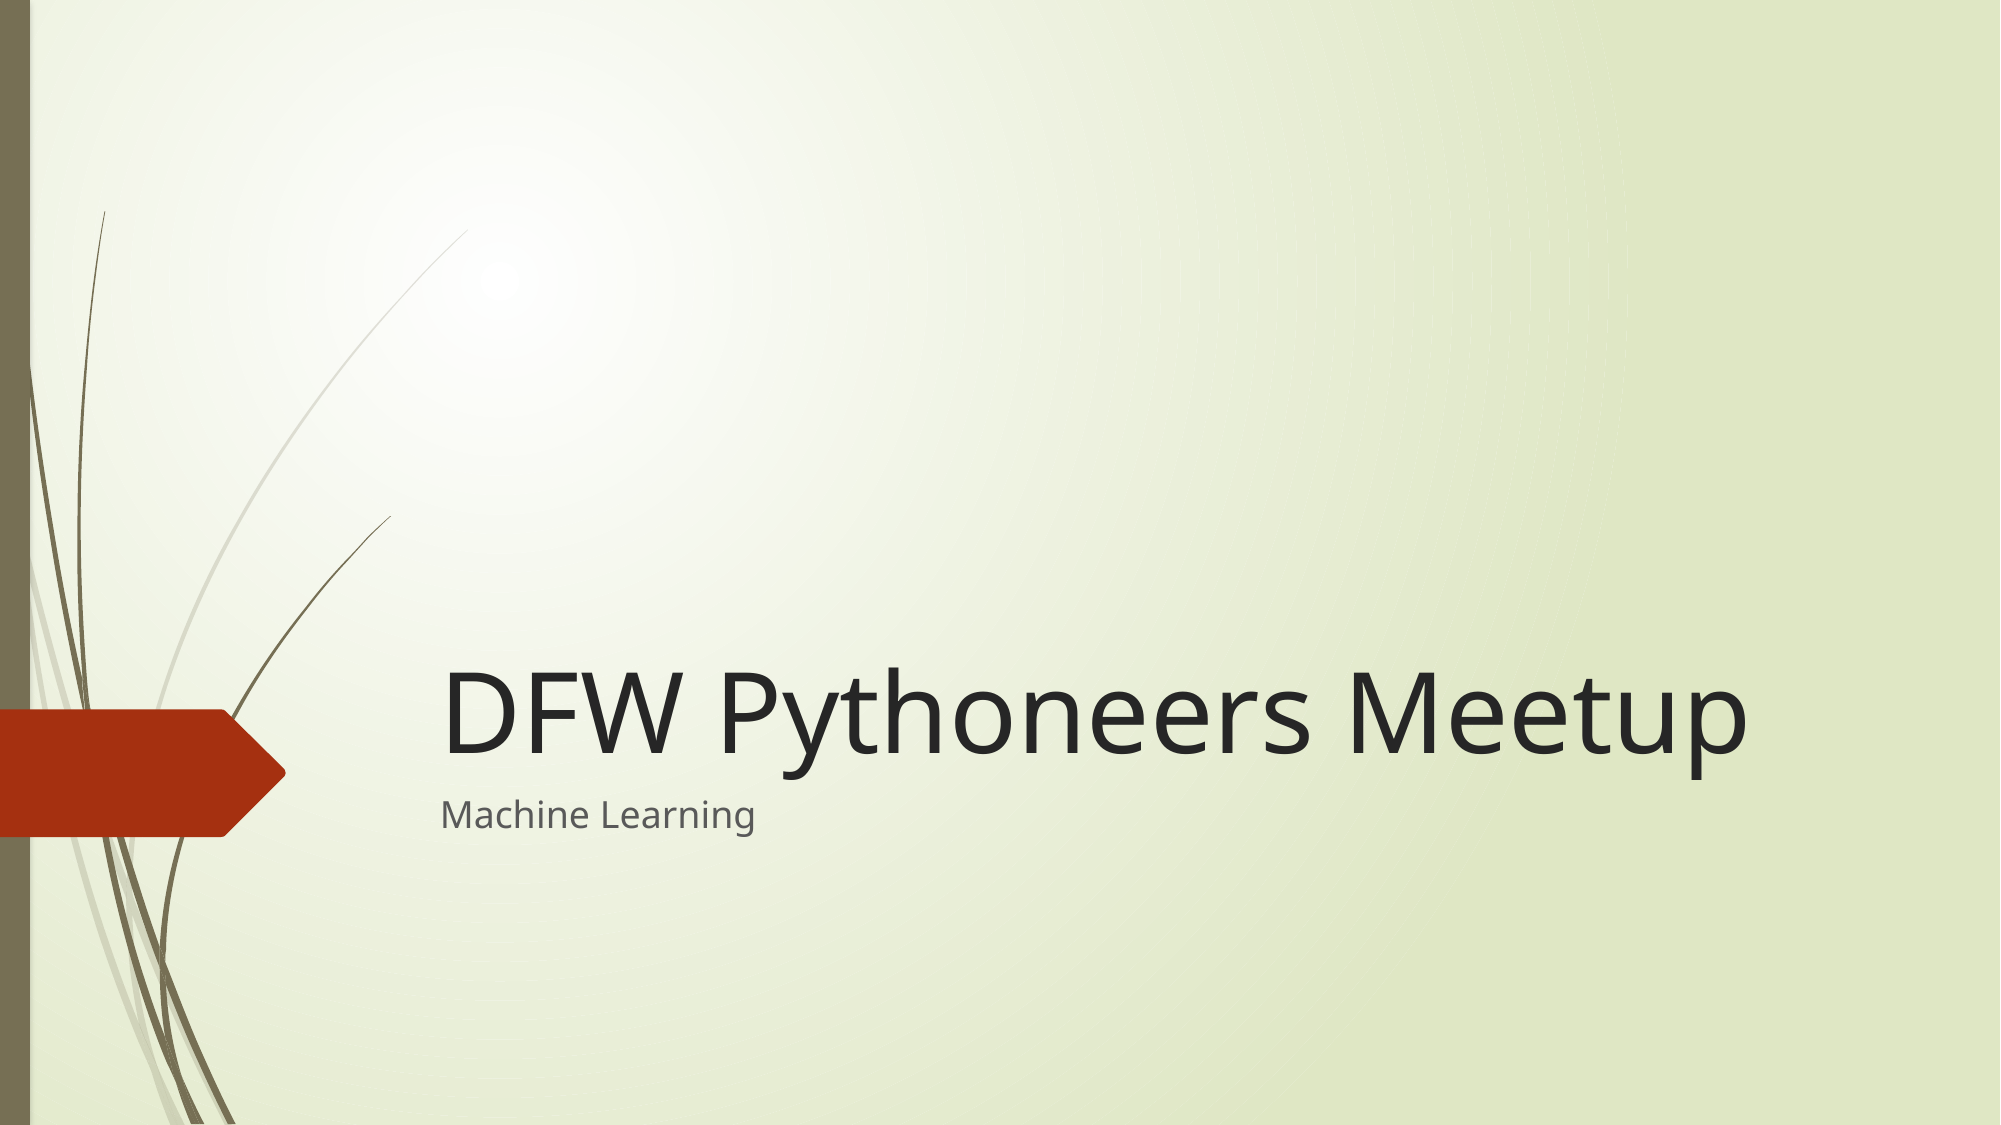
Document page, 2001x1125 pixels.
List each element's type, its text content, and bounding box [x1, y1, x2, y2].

subtitle Machine Learning [424, 783, 1888, 969]
title DFW Pythoneers Meetup [424, 412, 1888, 783]
